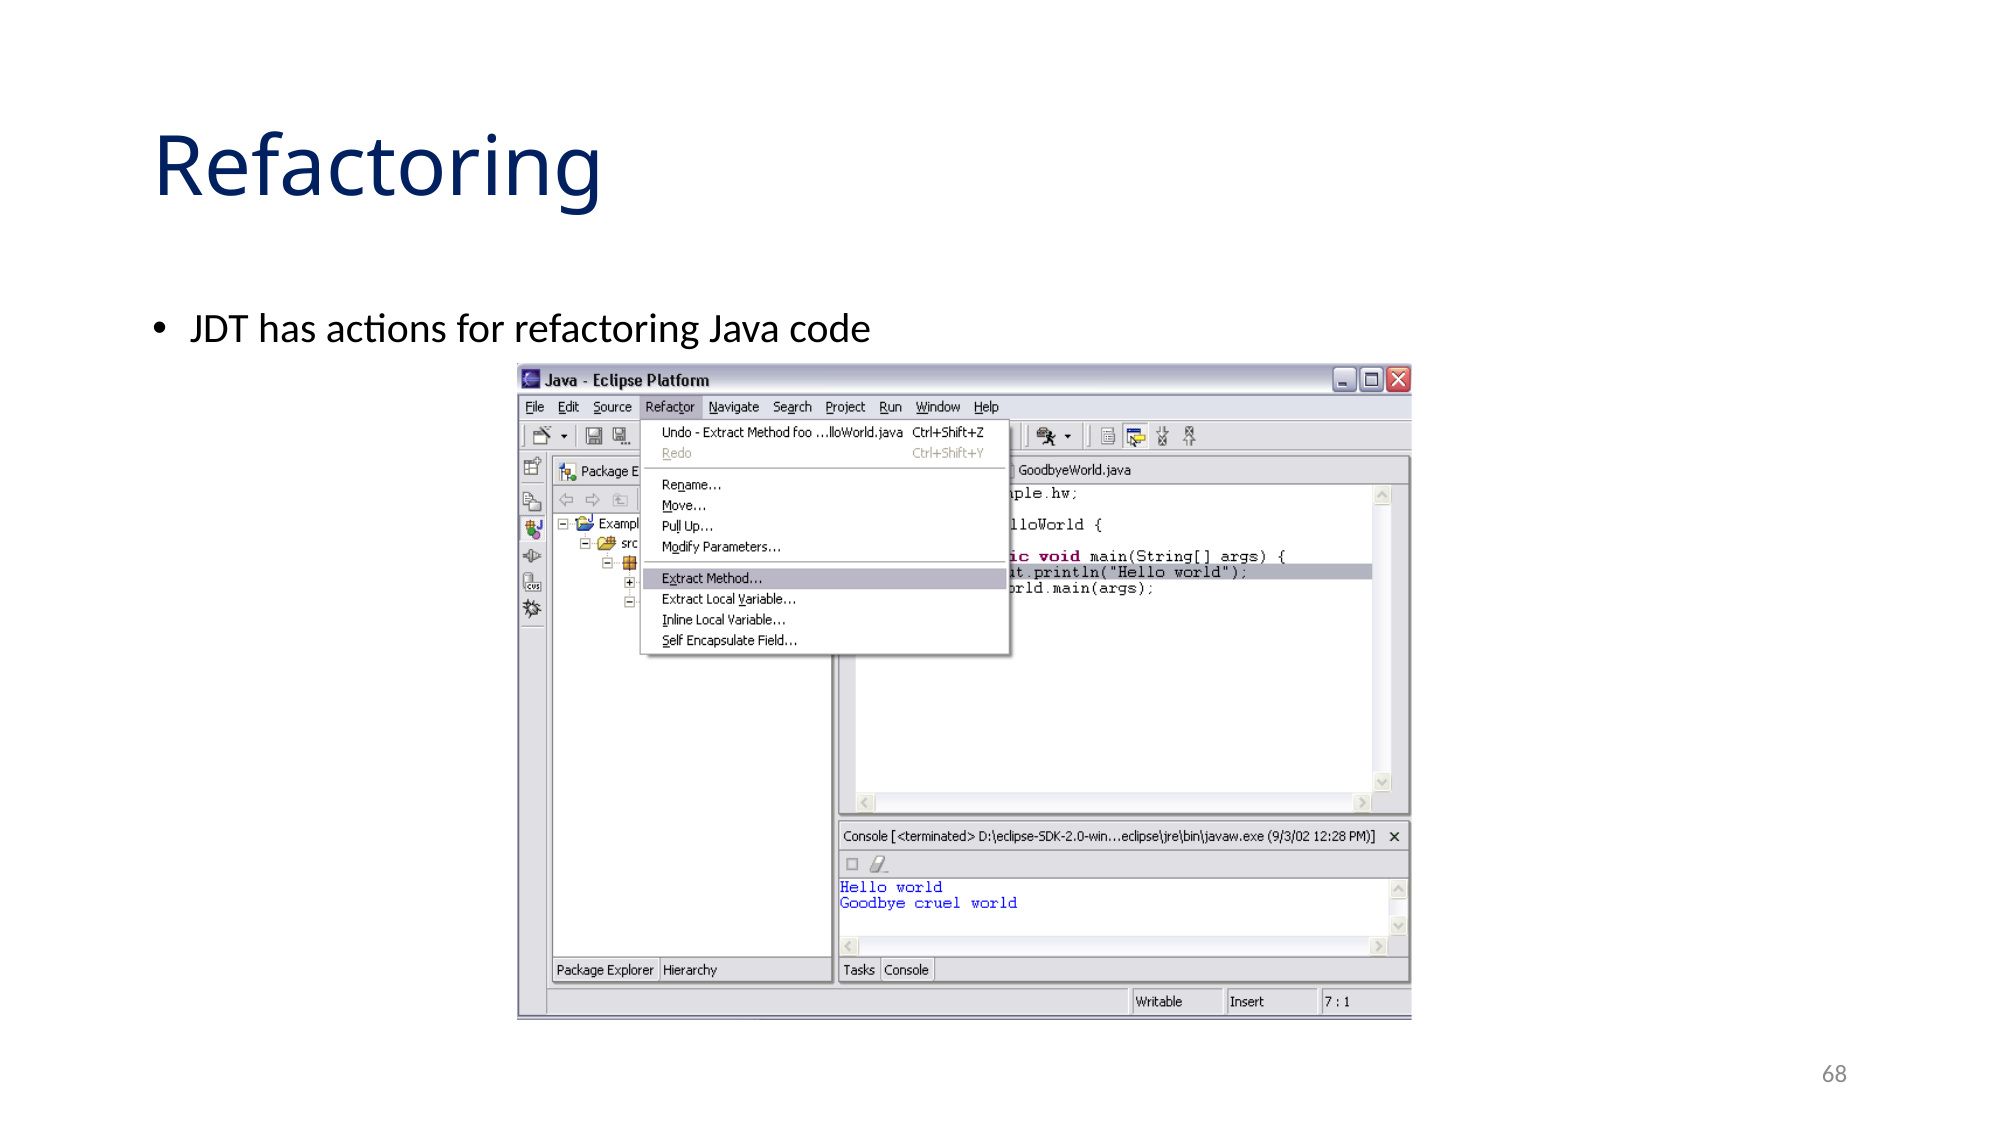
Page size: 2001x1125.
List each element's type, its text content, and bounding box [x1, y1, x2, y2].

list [517, 363, 1412, 1020]
title Refactoring [137, 59, 1863, 278]
slide_number 68 [1412, 1042, 1863, 1103]
list JDT has actions for refactoring Java code [137, 299, 1863, 1014]
